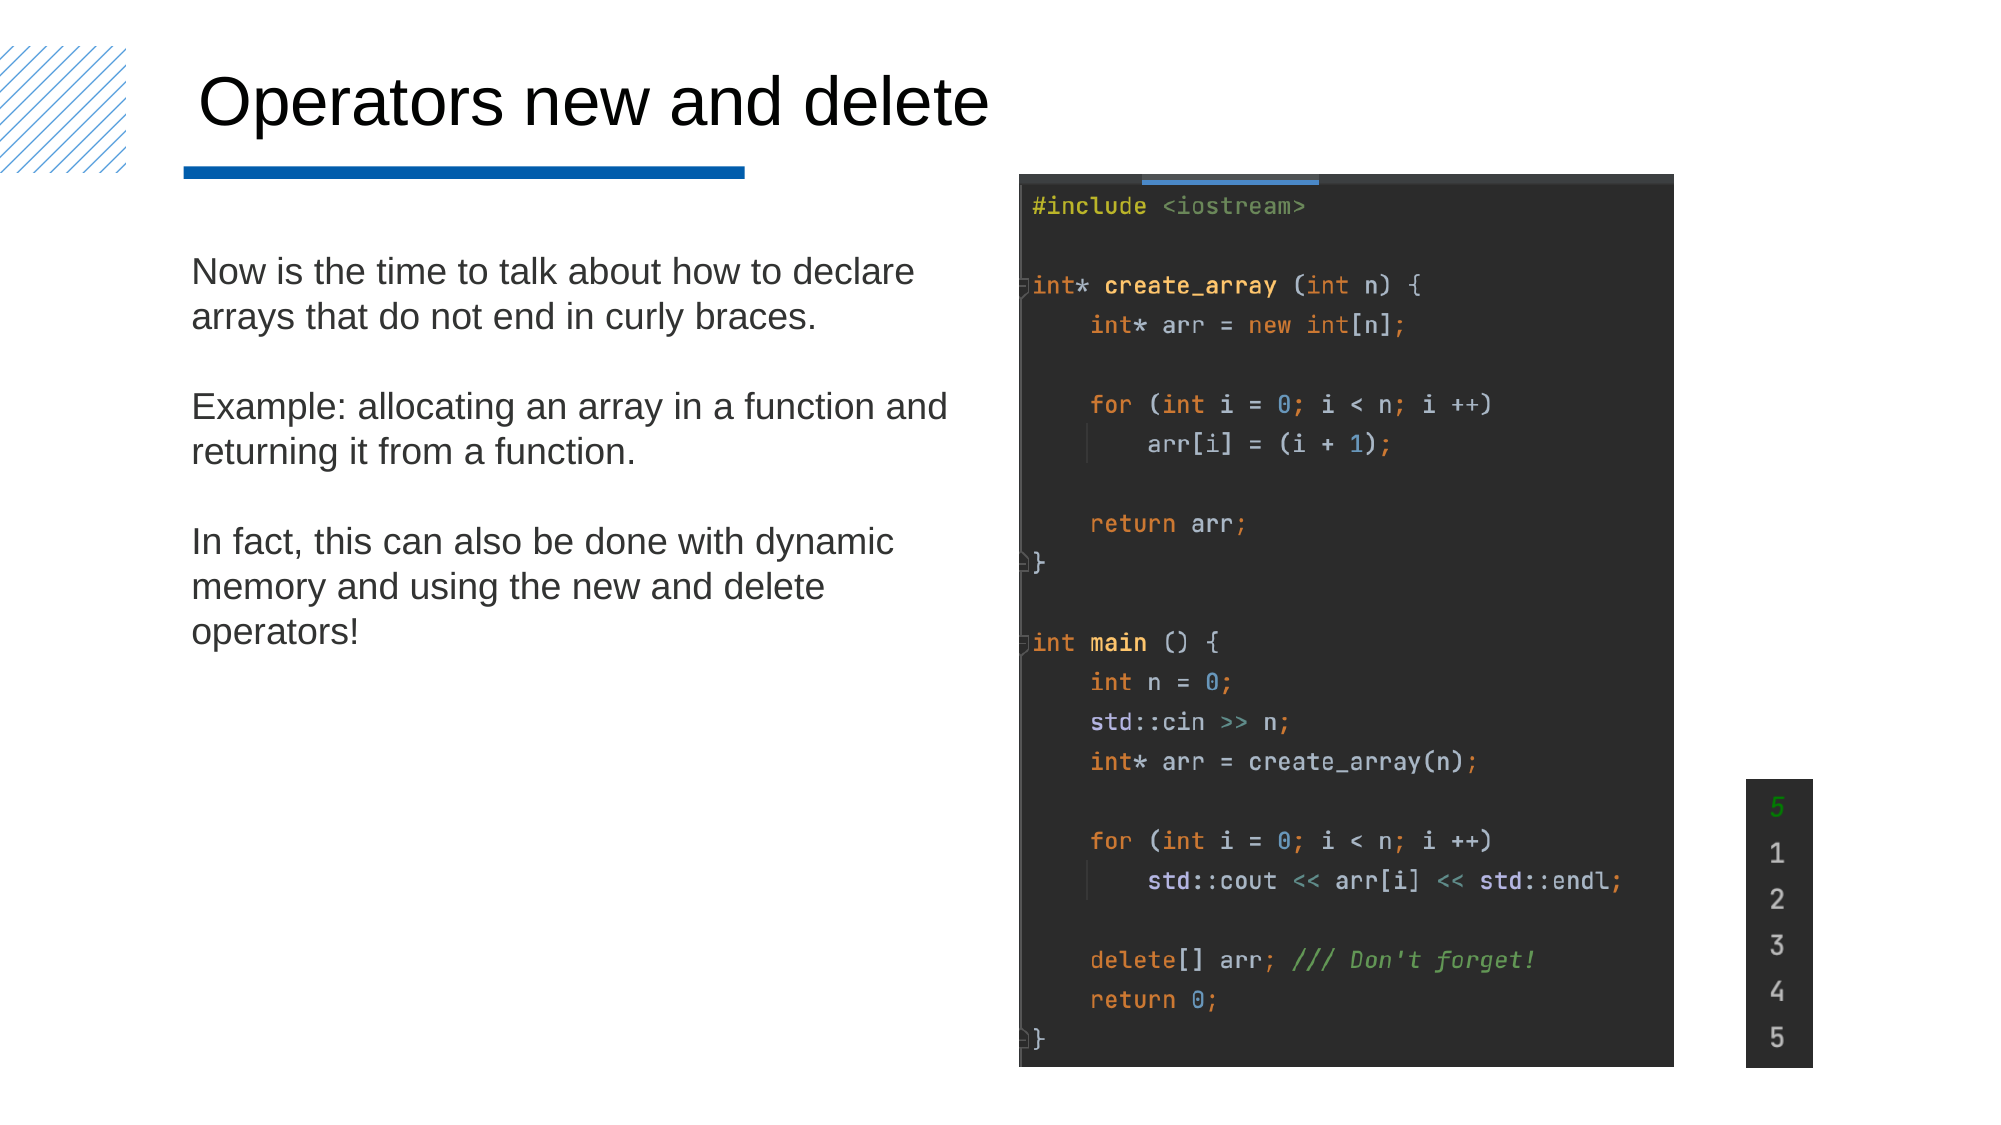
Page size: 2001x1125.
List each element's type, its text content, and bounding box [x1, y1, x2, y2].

picture [0, 46, 126, 173]
list Operators new and delete [183, 58, 1780, 149]
picture [1745, 779, 1813, 1068]
picture [1019, 174, 1675, 1067]
text_box Now is the time to talk about how to declare arrays that do not end in curly braces. Example: allocating an array in a function and returning it from a function. In fact, this can also be done with dynamic memory and using the new and delete operators! [183, 239, 981, 660]
